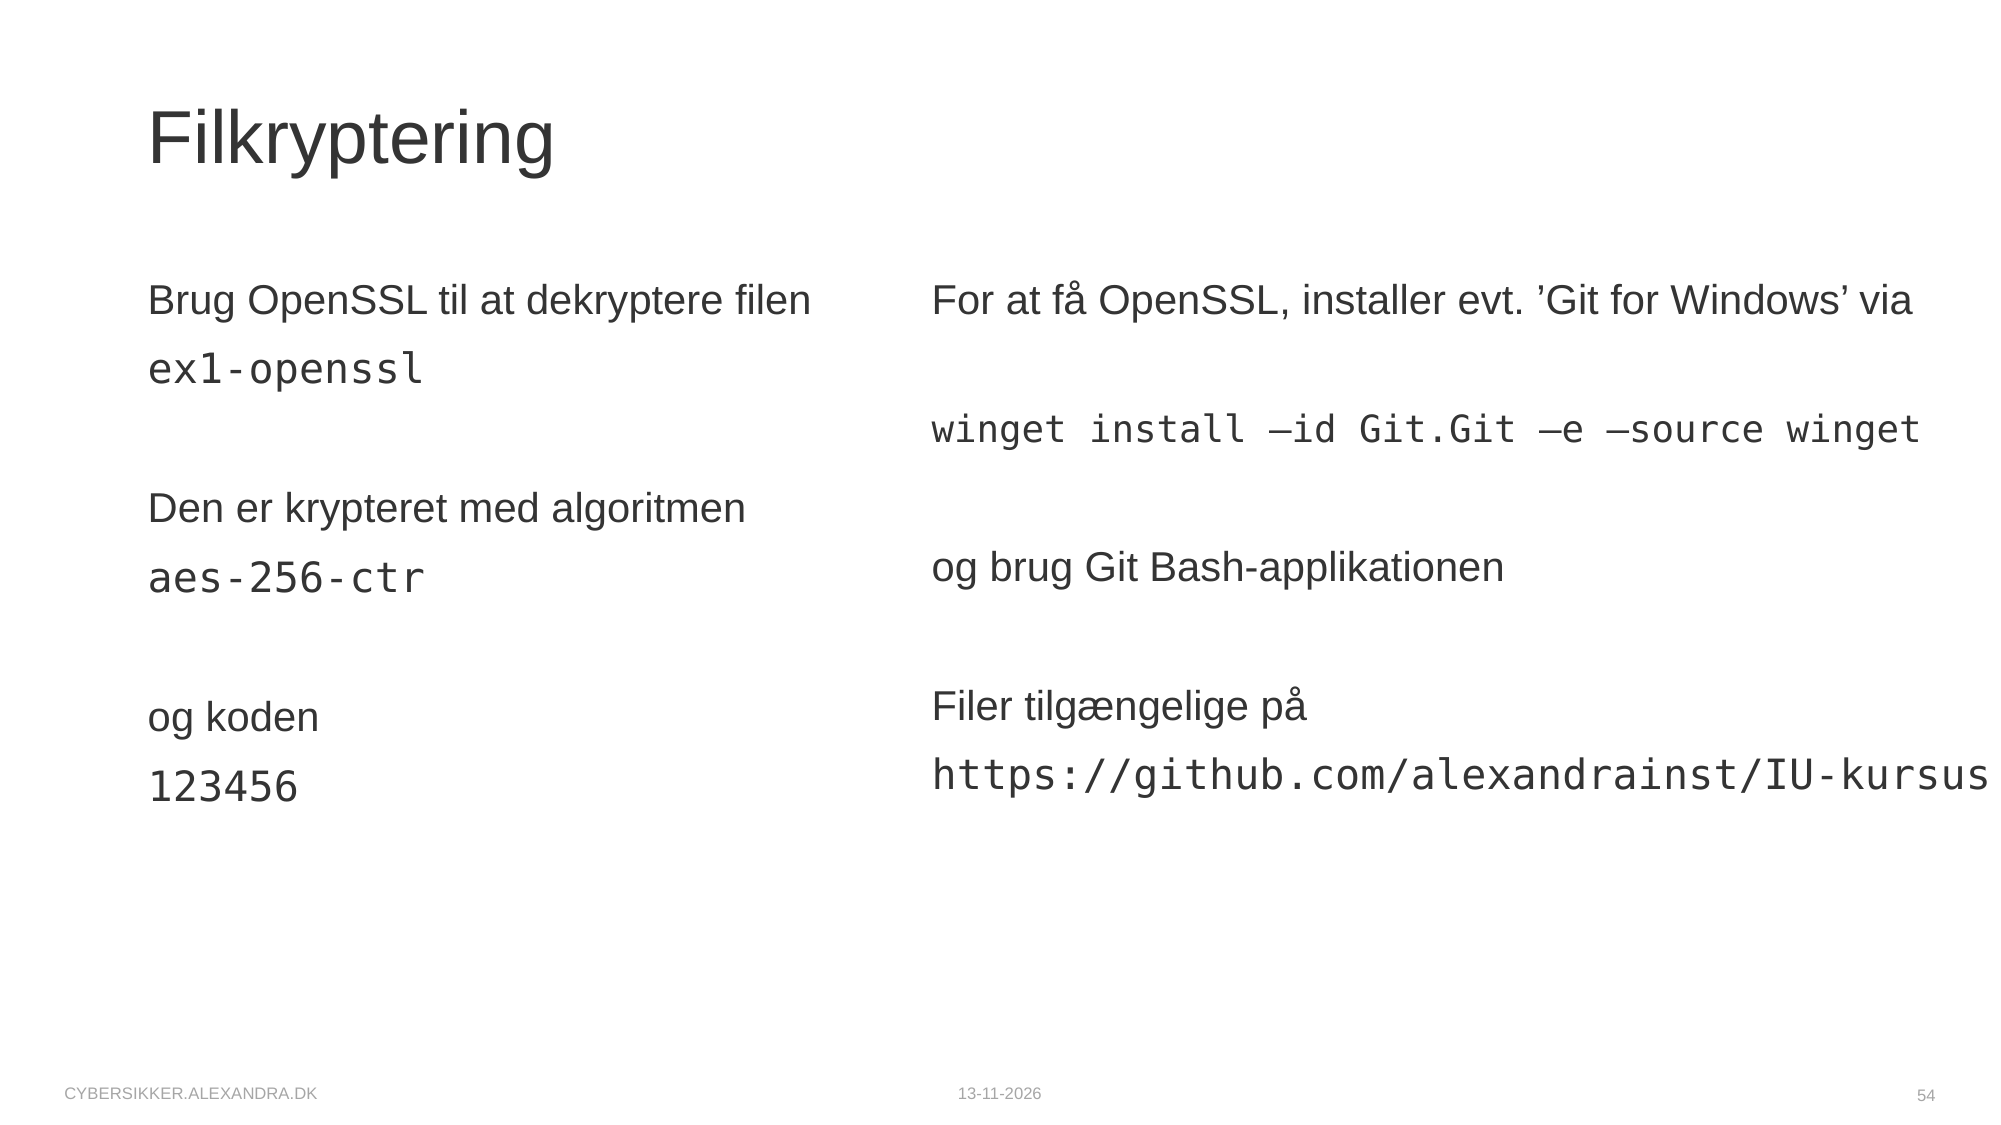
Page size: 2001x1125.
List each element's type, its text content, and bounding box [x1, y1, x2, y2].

list Brug OpenSSL til at dekryptere filen ex1-openssl Den er krypteret med algoritmen aes-256-ctr og koden 123456 [147, 265, 931, 975]
title Filkryptering [147, 88, 1861, 180]
list For at få OpenSSL, installer evt. ’Git for Windows’ via winget install –id Git.Git –e –source winget og brug Git Bash-applikationen Filer tilgængelige på https://github.com/alexandrainst/IU-kursus [931, 265, 2000, 978]
slide_number 54 [1631, 1077, 1951, 1113]
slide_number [763, 1075, 1237, 1106]
footer cybersikker.alexandra.dk [49, 1075, 565, 1106]
